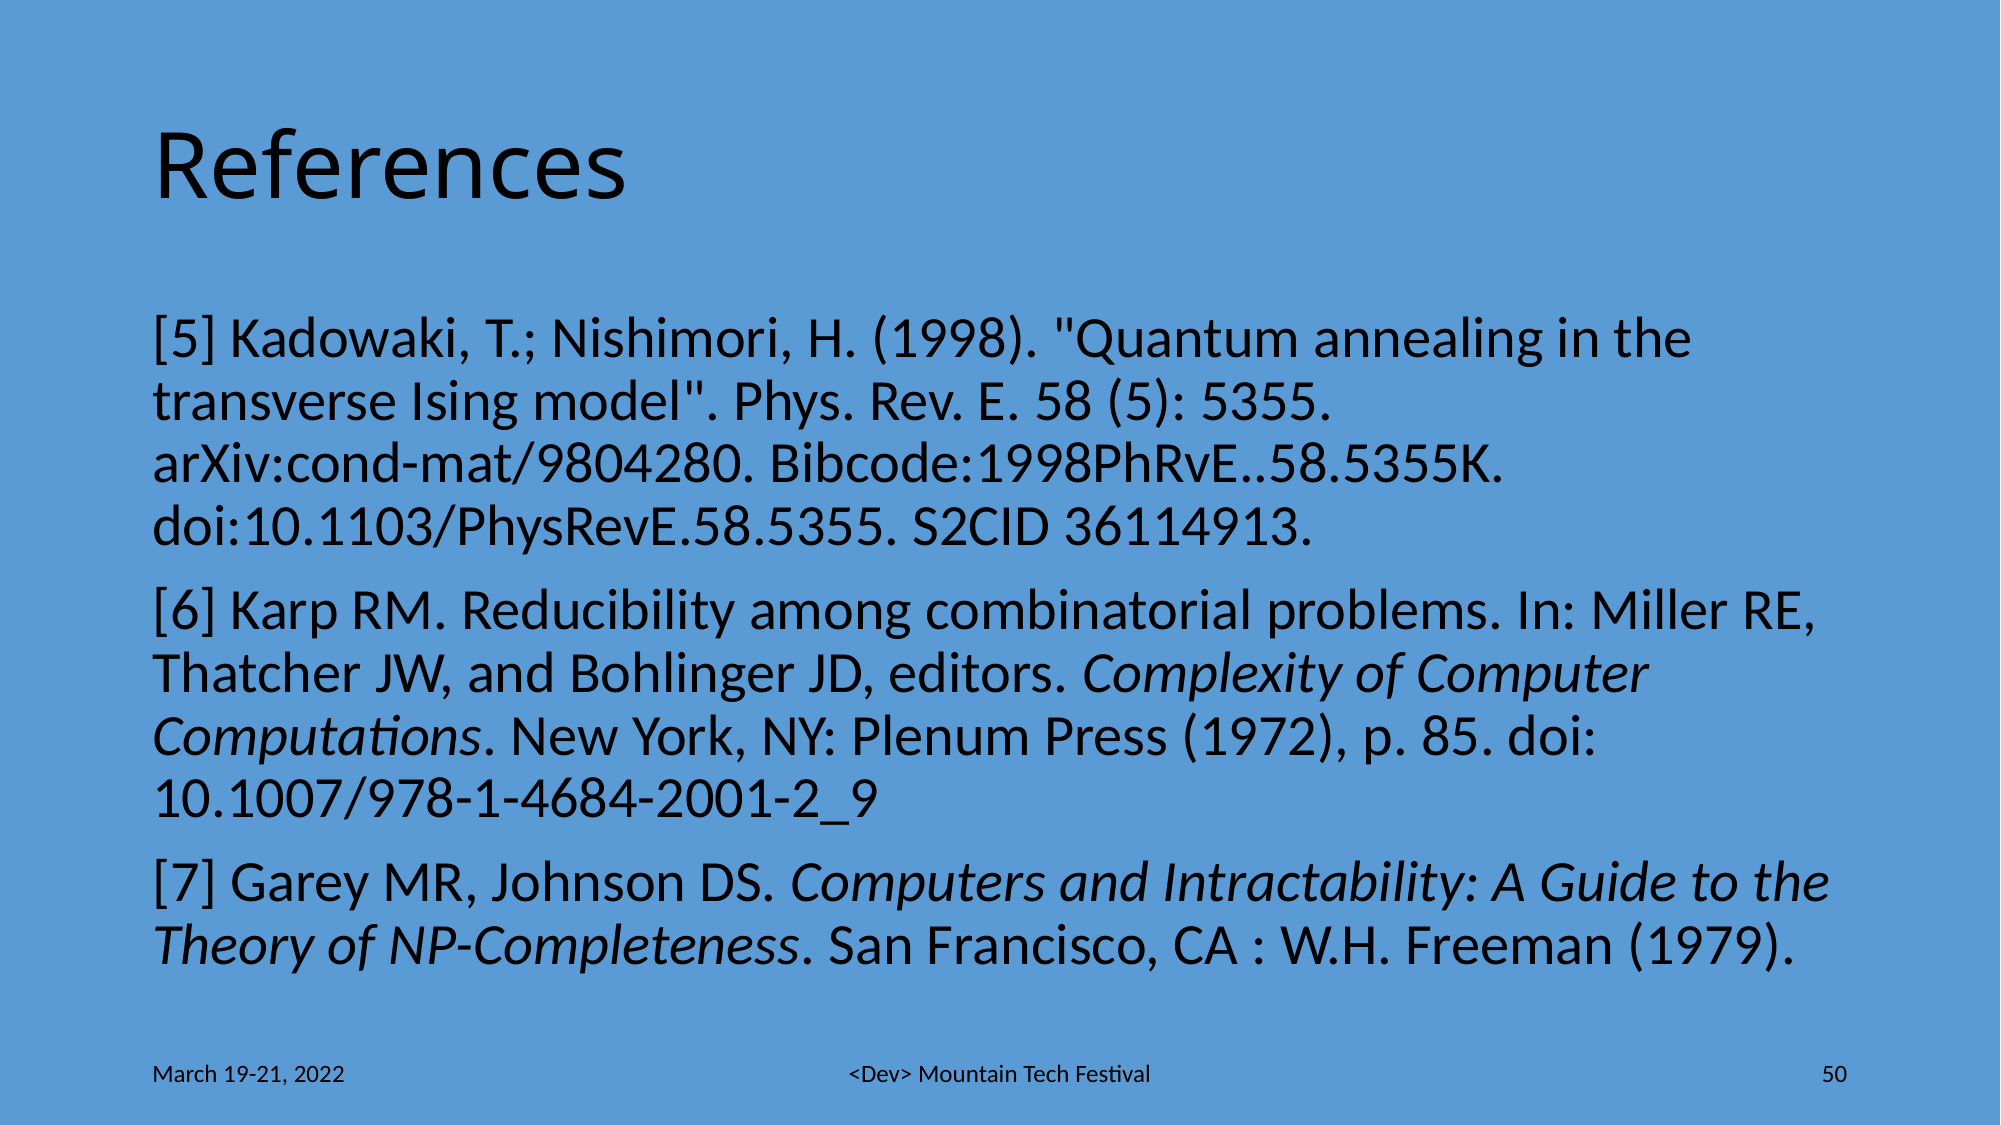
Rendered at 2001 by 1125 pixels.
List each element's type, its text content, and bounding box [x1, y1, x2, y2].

footer <Dev> Mountain Tech Festival [662, 1042, 1338, 1103]
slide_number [137, 1042, 588, 1103]
list [5] Kadowaki, T.; Nishimori, H. (1998). "Quantum annealing in the transverse Ising model". Phys. Rev. E. 58 (5): 5355. arXiv:cond-mat/9804280. Bibcode:1998PhRvE..58.5355K. doi:10.1103/PhysRevE.58.5355. S2CID 36114913. [6] Karp RM. Reducibility among combinatorial problems. In: Miller RE, Thatcher JW, and Bohlinger JD, editors. Complexity of Computer Computations. New York, NY: Plenum Press (1972), p. 85. doi: 10.1007/978-1-4684-2001-2_9 [7] Garey MR, Johnson DS. Computers and Intractability: A Guide to the Theory of NP-Completeness. San Francisco, CA : W.H. Freeman (1979). [137, 299, 1863, 1014]
slide_number 50 [1412, 1042, 1863, 1103]
title References [137, 59, 1863, 278]
